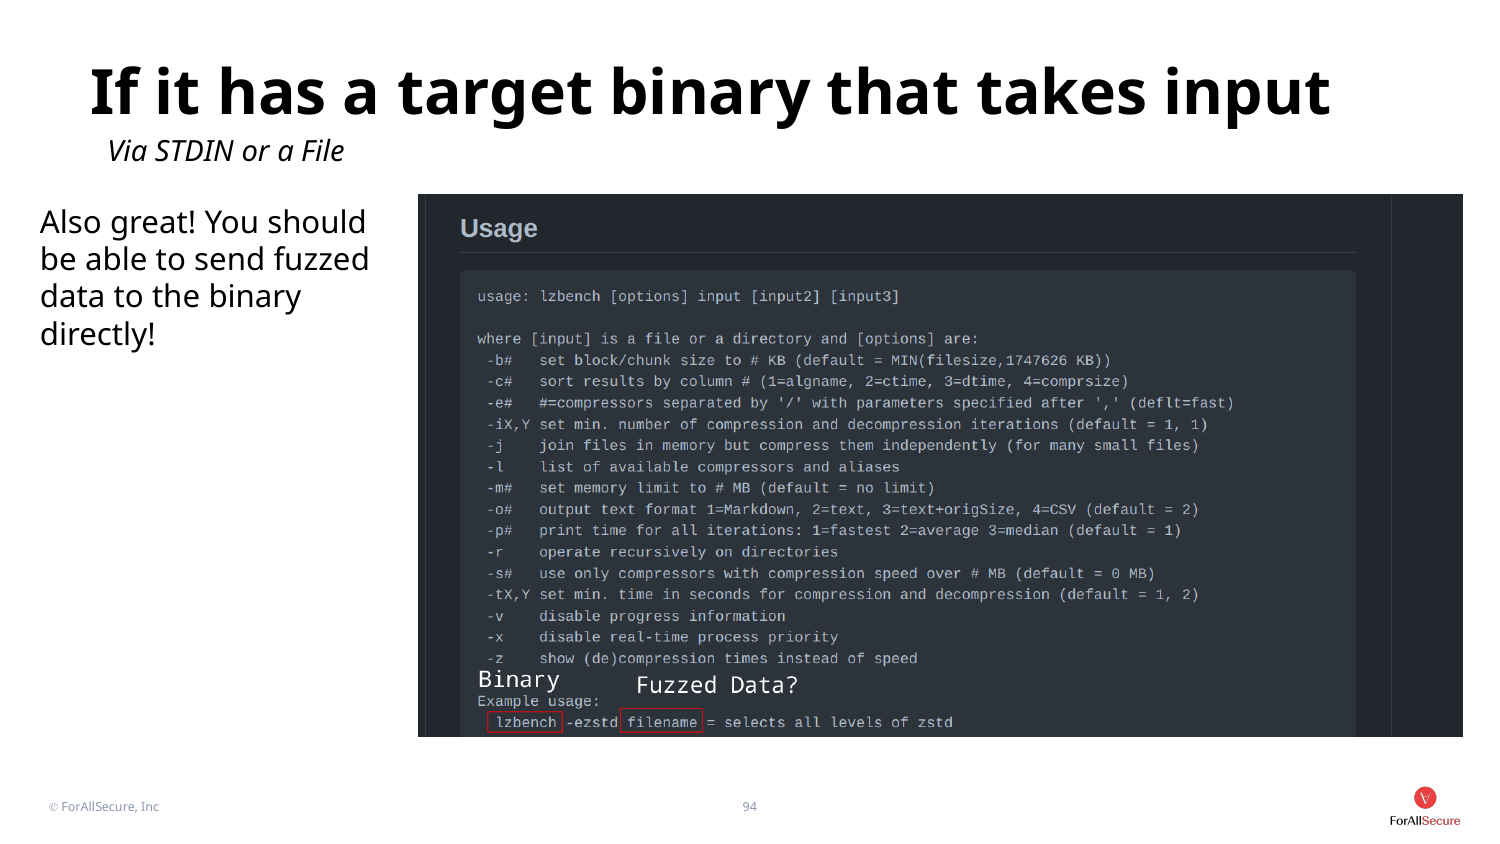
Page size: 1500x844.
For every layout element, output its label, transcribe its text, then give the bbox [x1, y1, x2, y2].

title If it has a target binary that takes input [75, 37, 1425, 169]
picture [1387, 786, 1463, 826]
list Also great! You should be able to send fuzzed data to the binary directly! [24, 186, 419, 806]
picture [418, 194, 1463, 737]
text_box Via STDIN or a File [92, 117, 1179, 183]
